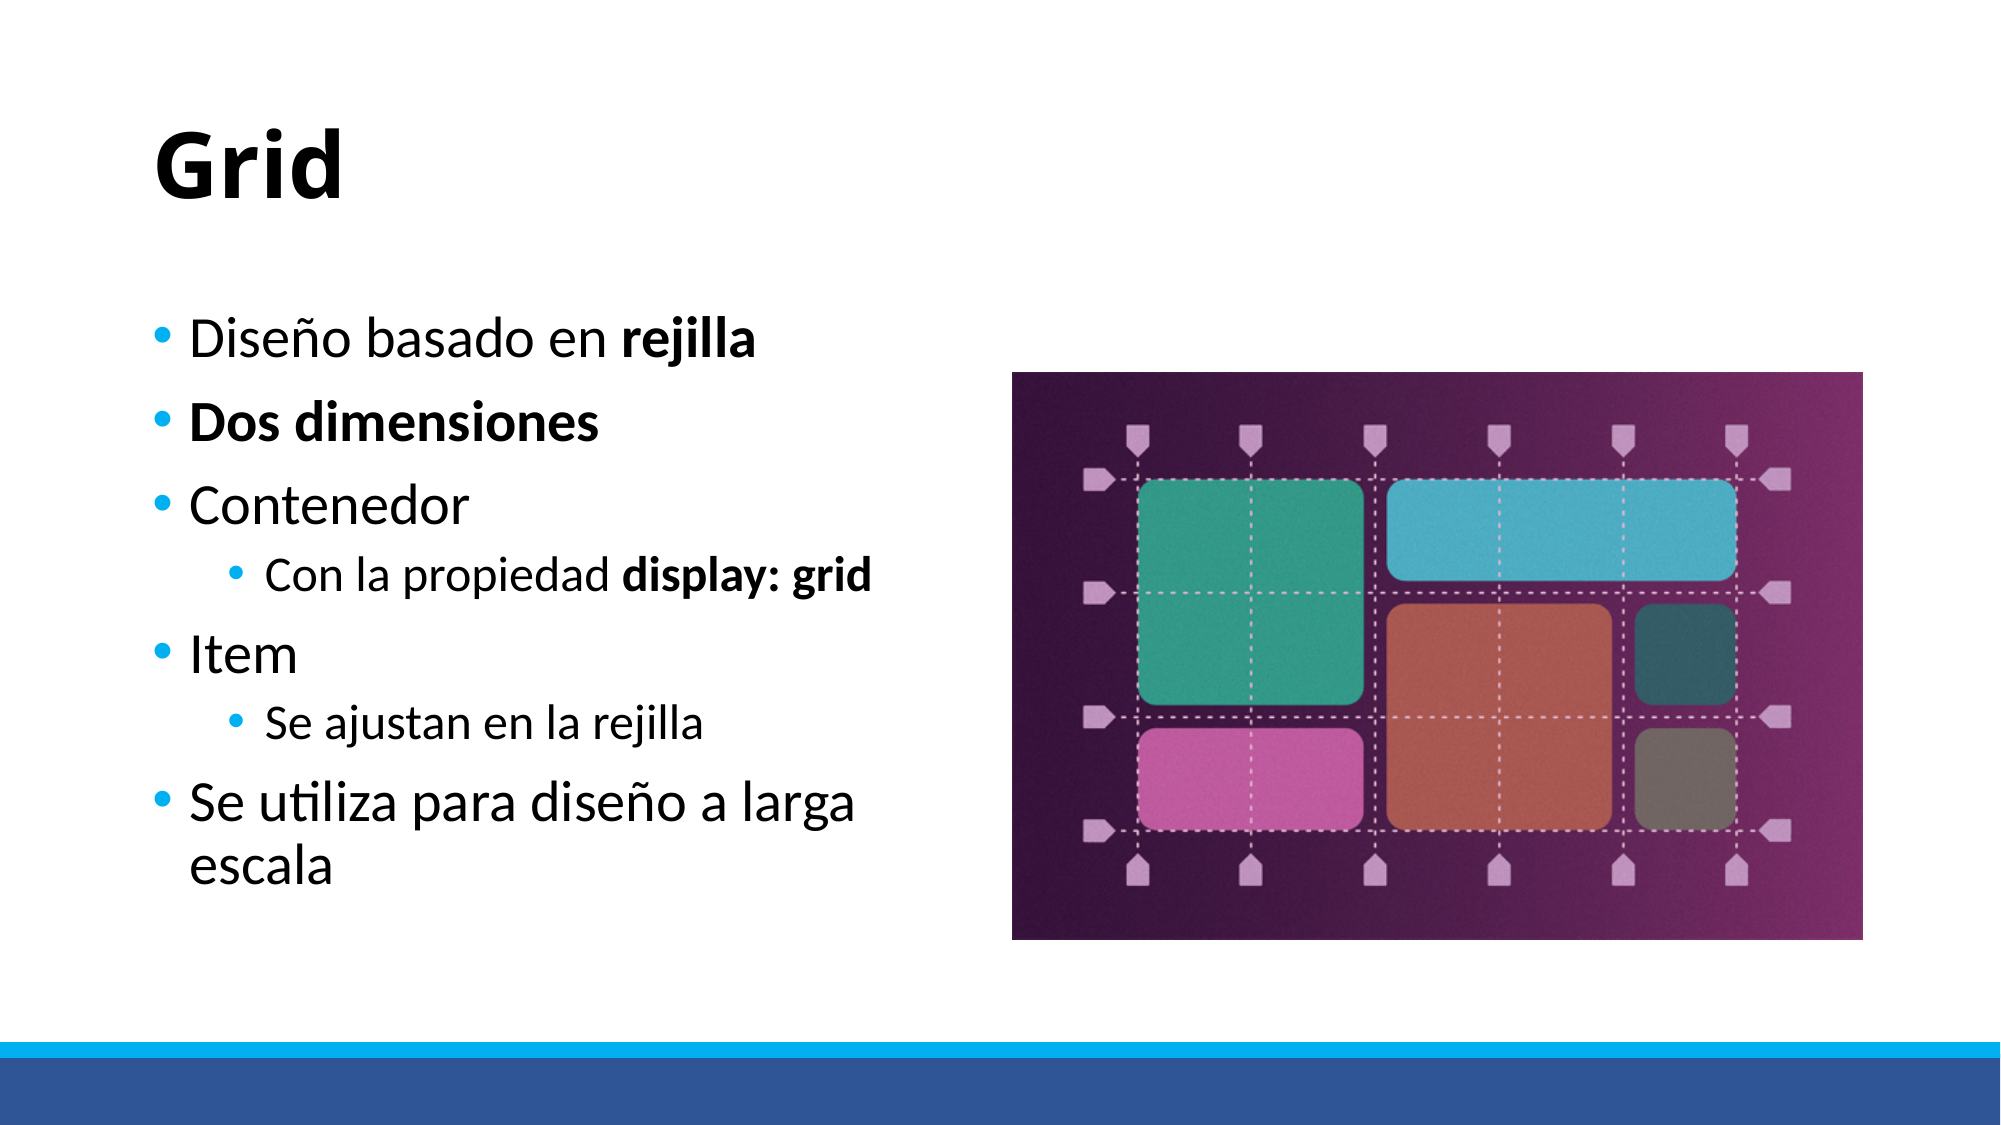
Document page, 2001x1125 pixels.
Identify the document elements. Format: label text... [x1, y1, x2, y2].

title Grid [137, 59, 1863, 278]
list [1012, 372, 1863, 940]
list Diseño basado en rejilla Dos dimensiones Contenedor Con la propiedad display: grid Item Se ajustan en la rejilla Se utiliza para diseño a larga escala [137, 299, 988, 1014]
